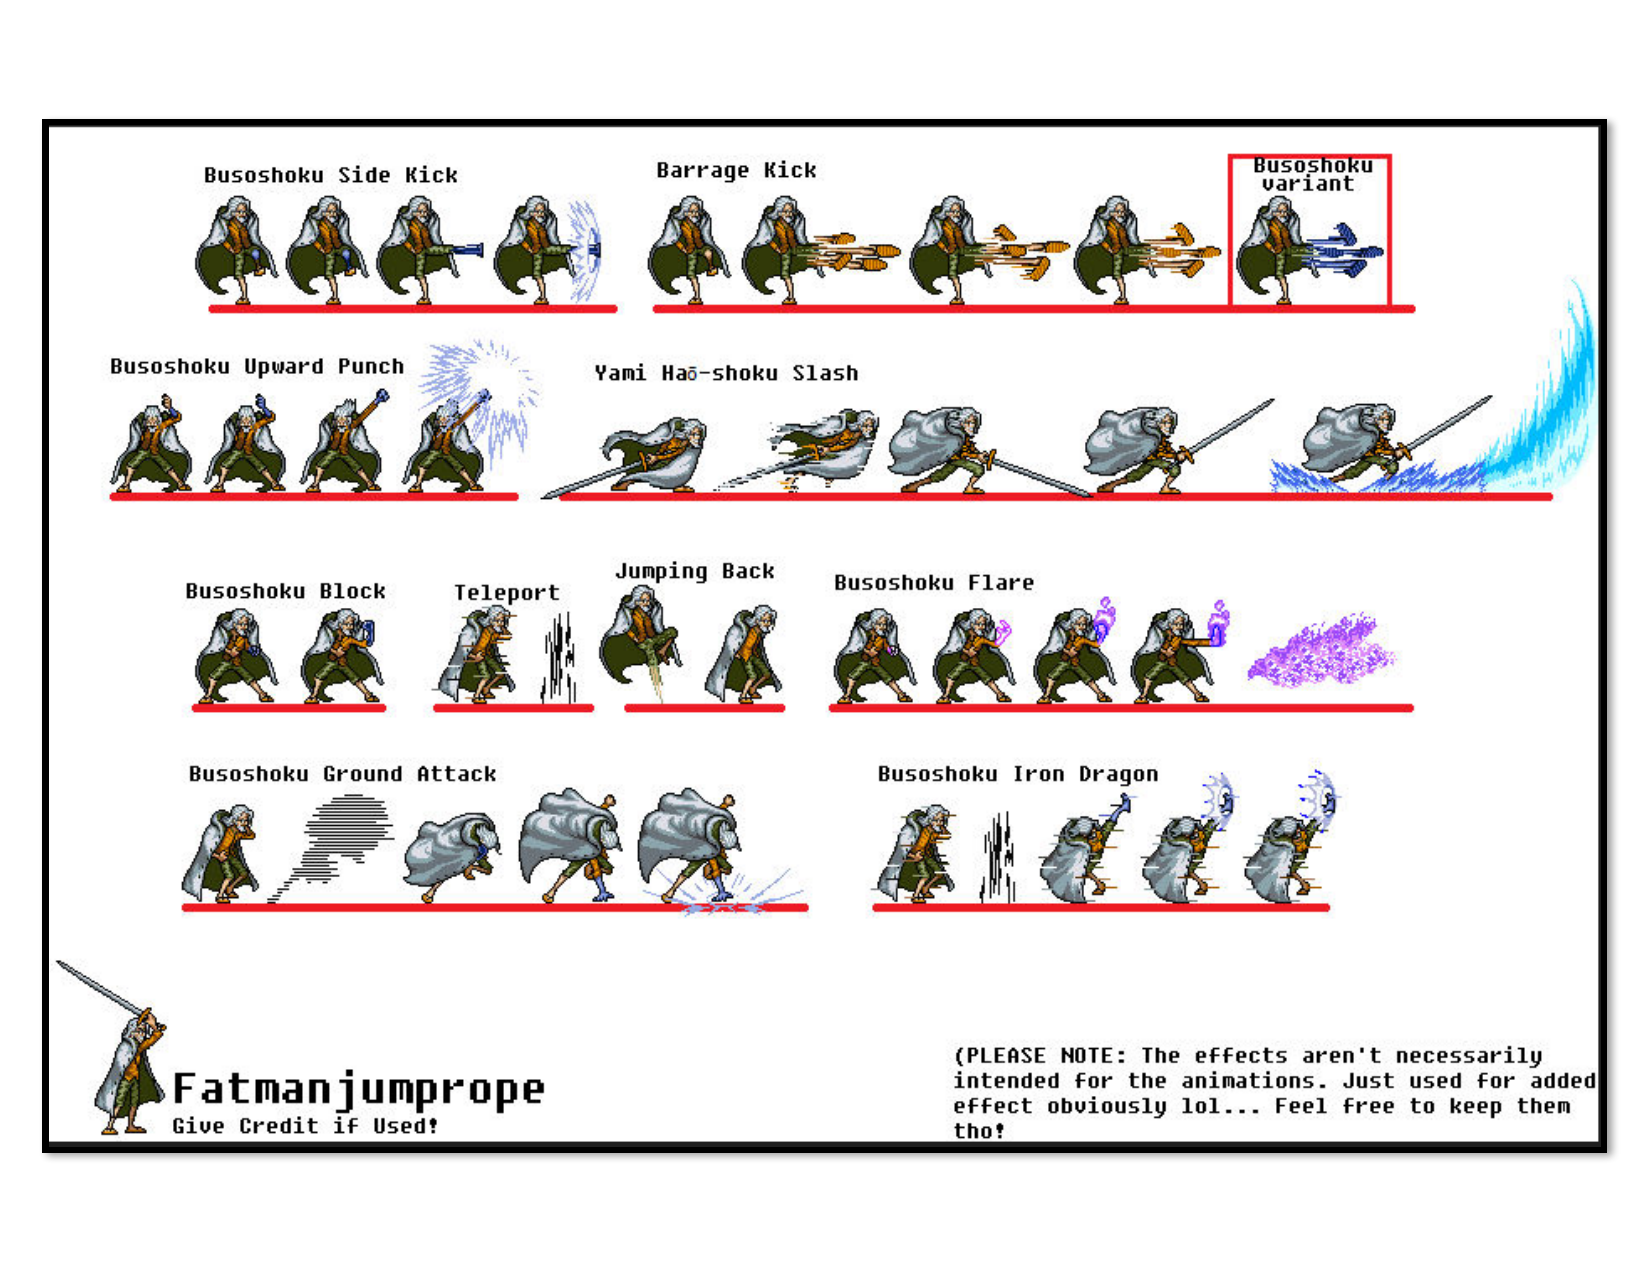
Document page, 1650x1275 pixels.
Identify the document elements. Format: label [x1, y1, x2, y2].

picture [48, 124, 1602, 1147]
